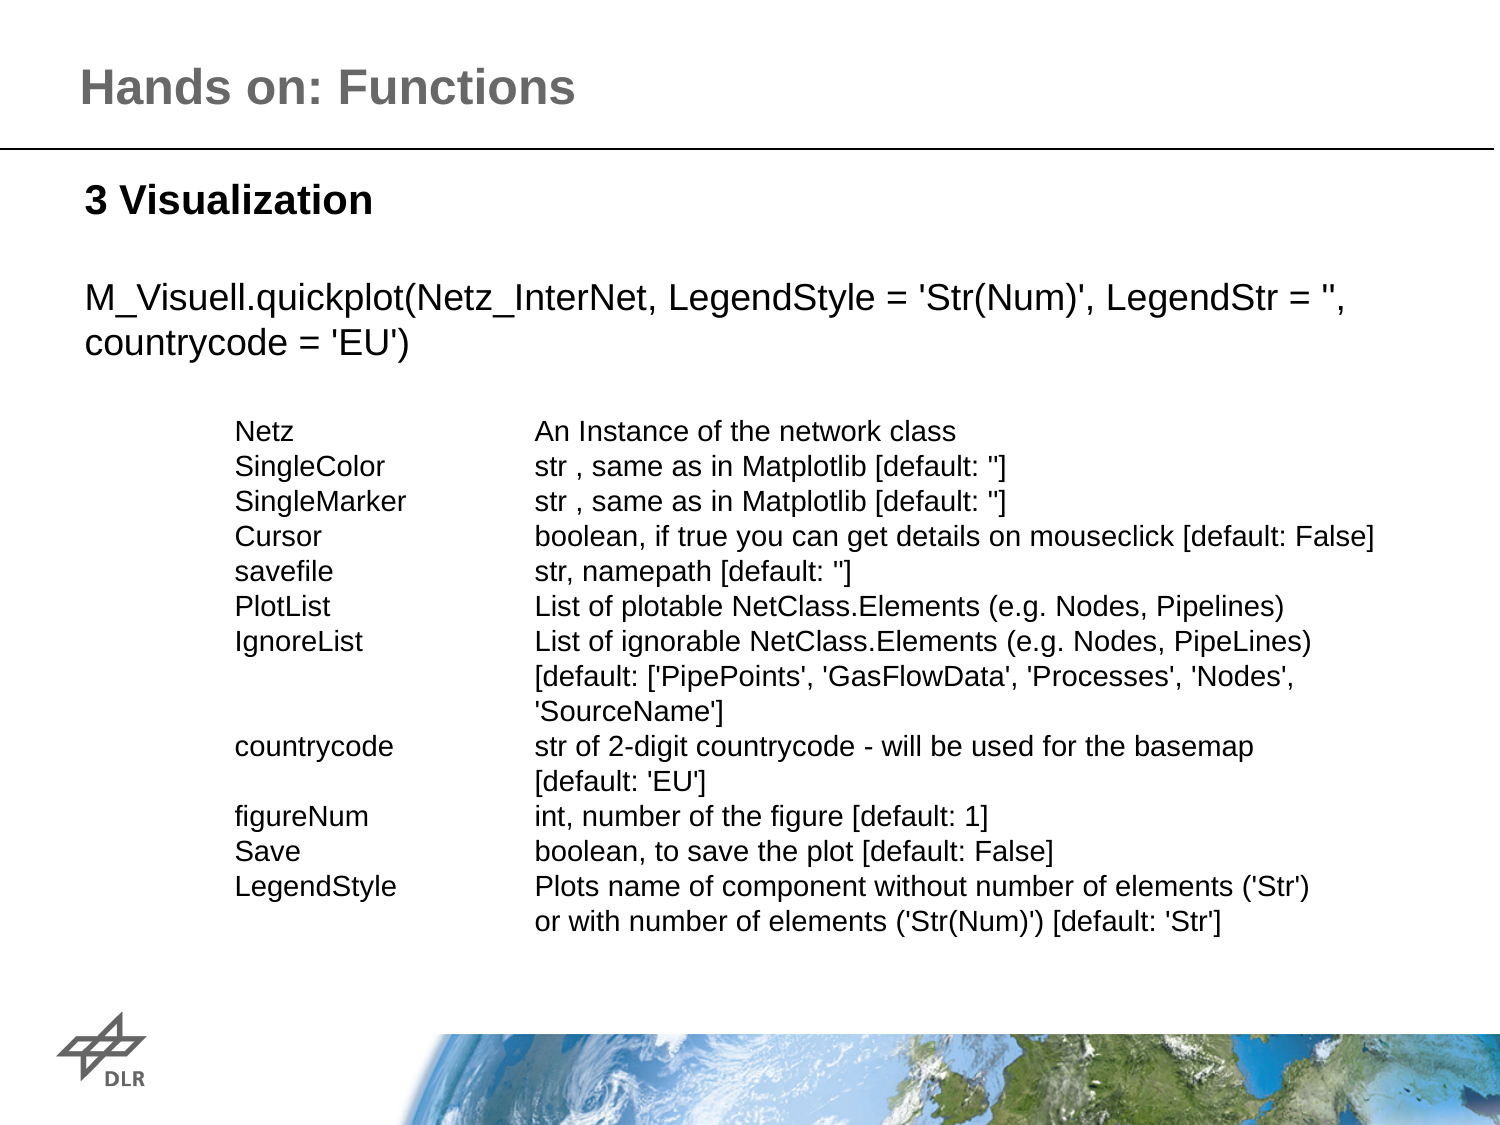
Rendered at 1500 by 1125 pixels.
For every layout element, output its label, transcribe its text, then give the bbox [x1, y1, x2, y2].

picture [0, 1007, 1500, 1125]
text_box Hands on: Functions [79, 54, 1421, 138]
text_box 3 Visualization M_Visuell.quickplot(Netz_InterNet, LegendStyle = 'Str(Num)', LegendStr = '', countrycode = 'EU') Netz An Instance of the network class SingleColor str , same as in Matplotlib [default: ''] SingleMarker str , same as in Matplotlib [default: ''] Cursor boolean, if true you can get details on mouseclick [default: False] savefile str, namepath [default: ''] PlotList List of plotable NetClass.Elements (e.g. Nodes, Pipelines) IgnoreList List of ignorable NetClass.Elements (e.g. Nodes, PipeLines) [default: ['PipePoints', 'GasFlowData', 'Processes', 'Nodes', 'SourceName'] countrycode str of 2-digit countrycode - will be used for the basemap [default: 'EU'] figureNum int, number of the figure [default: 1] Save boolean, to save the plot [default: False] LegendStyle Plots name of component without number of elements ('Str') or with number of elements ('Str(Num)') [default: 'Str'] [84, 172, 1459, 983]
